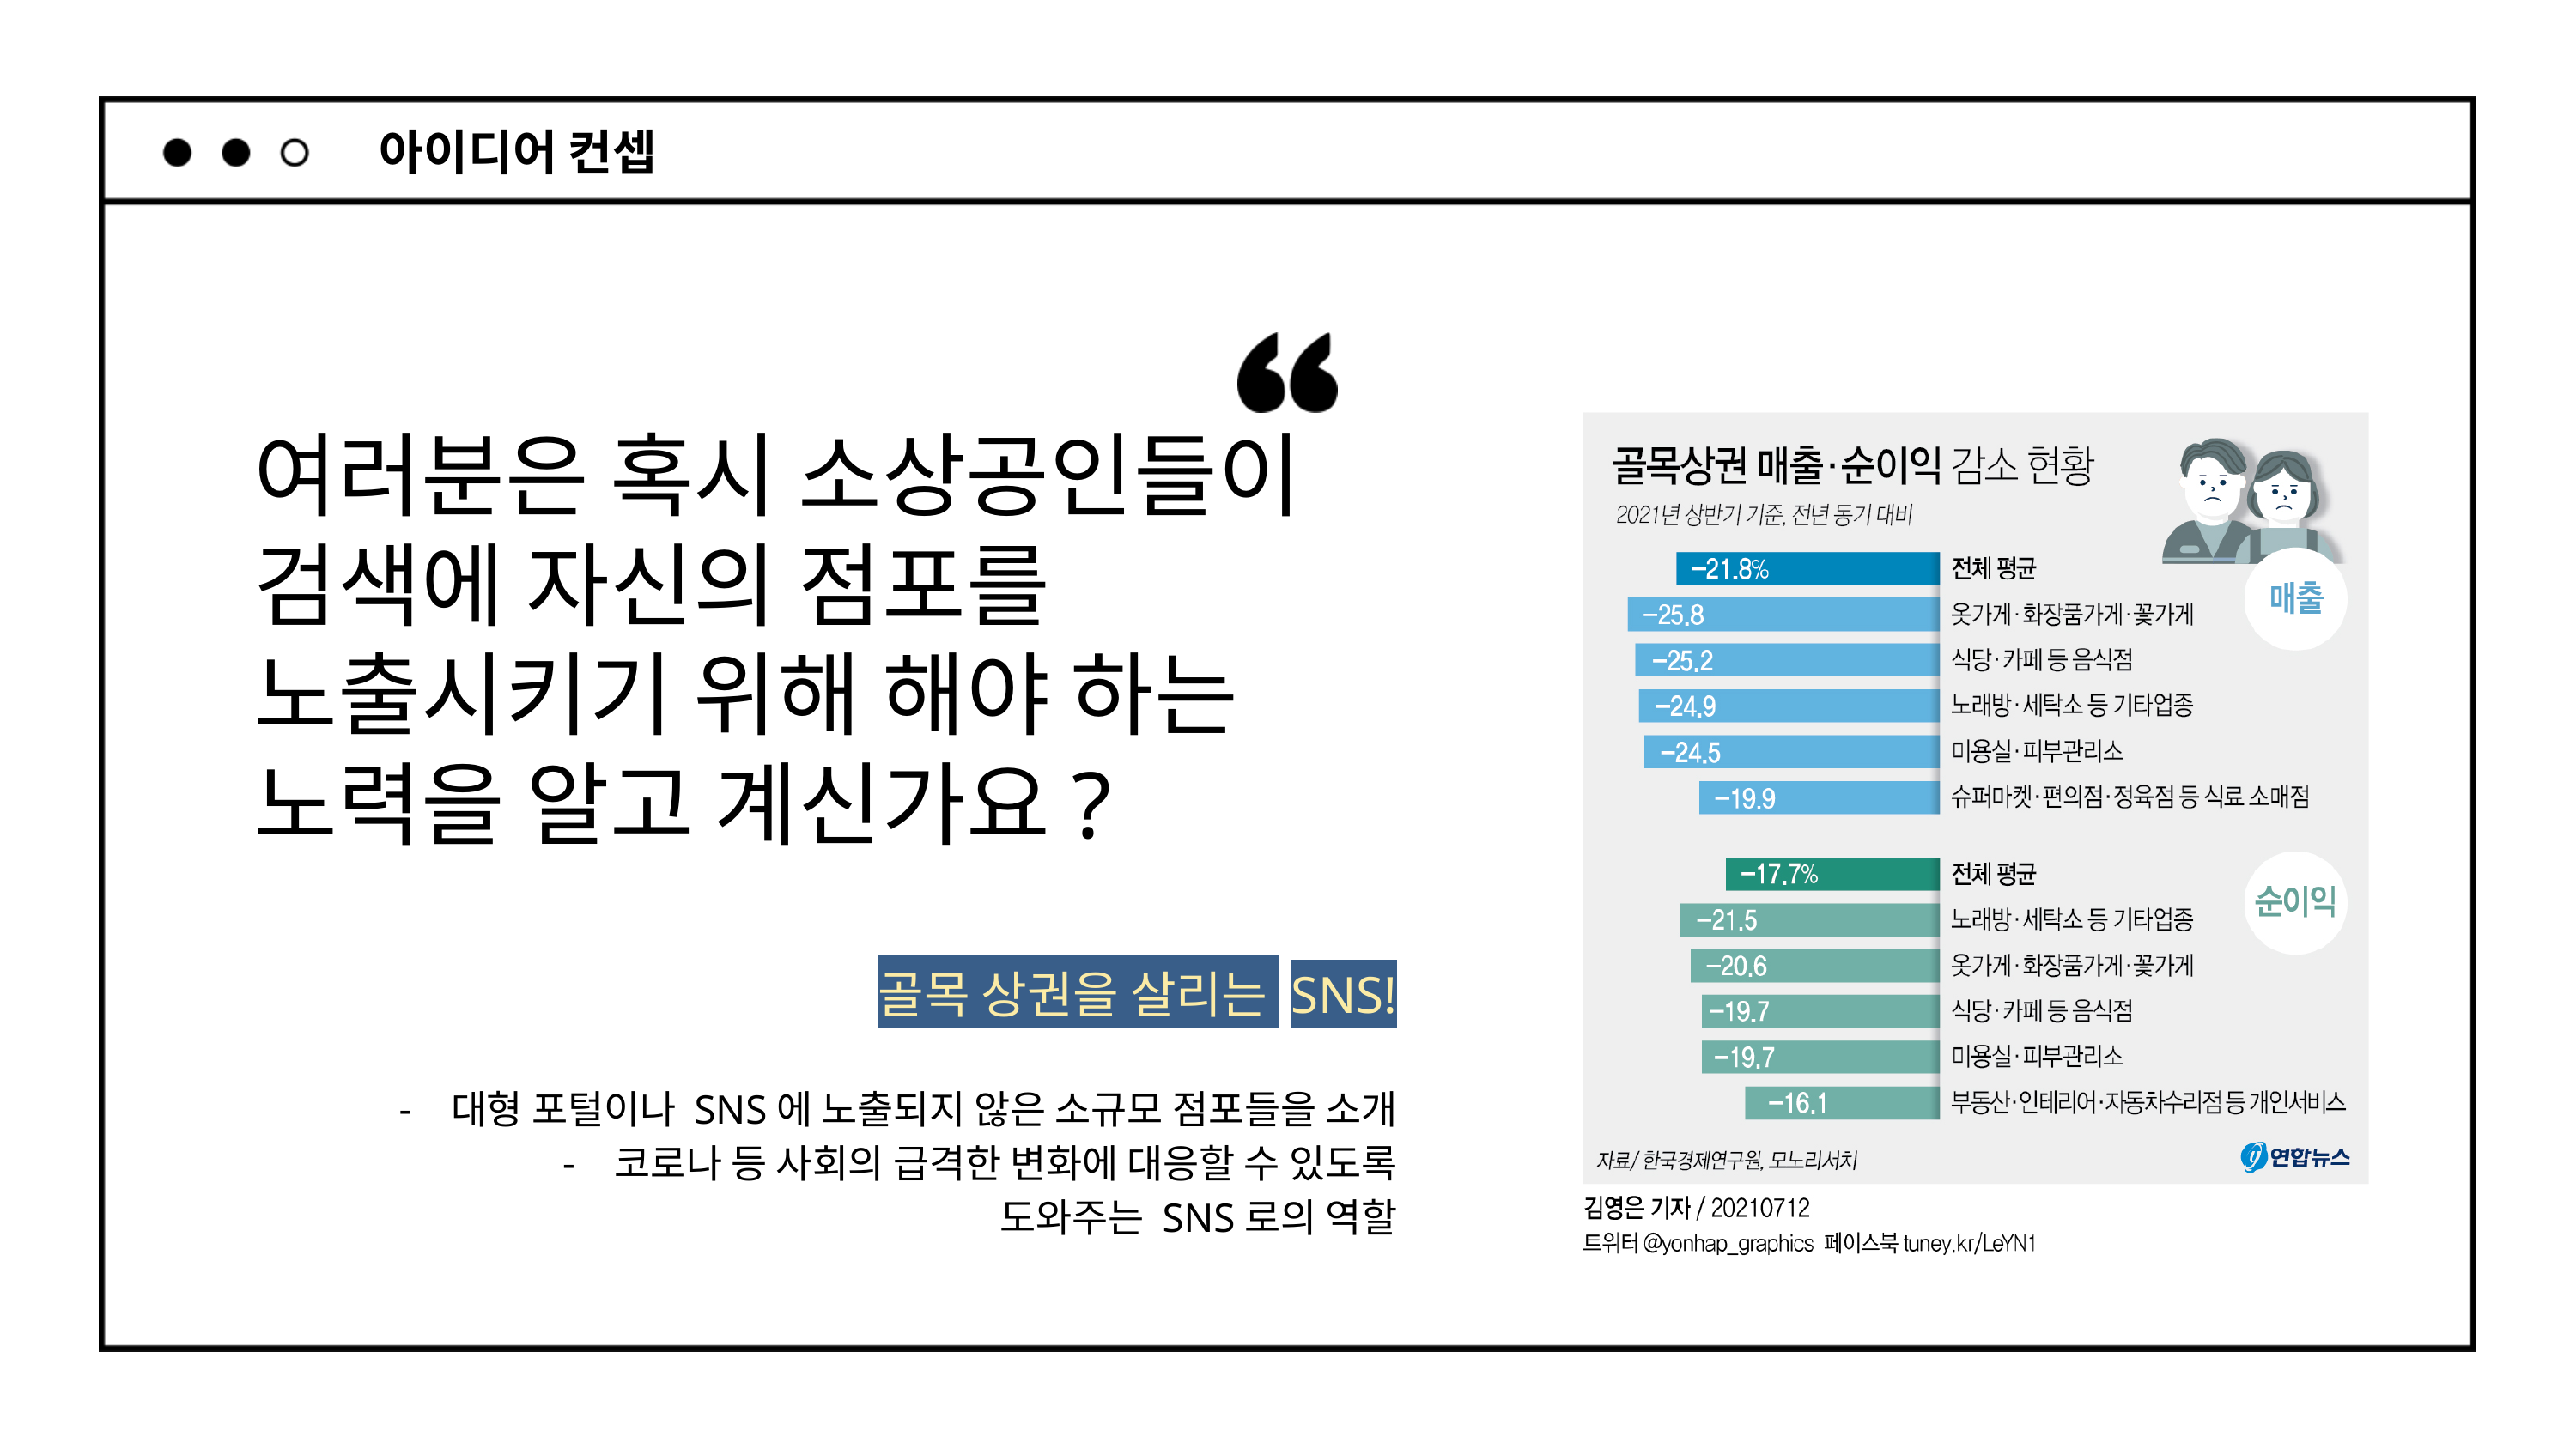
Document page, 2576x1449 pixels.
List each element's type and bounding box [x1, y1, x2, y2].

picture [99, 96, 2477, 1352]
